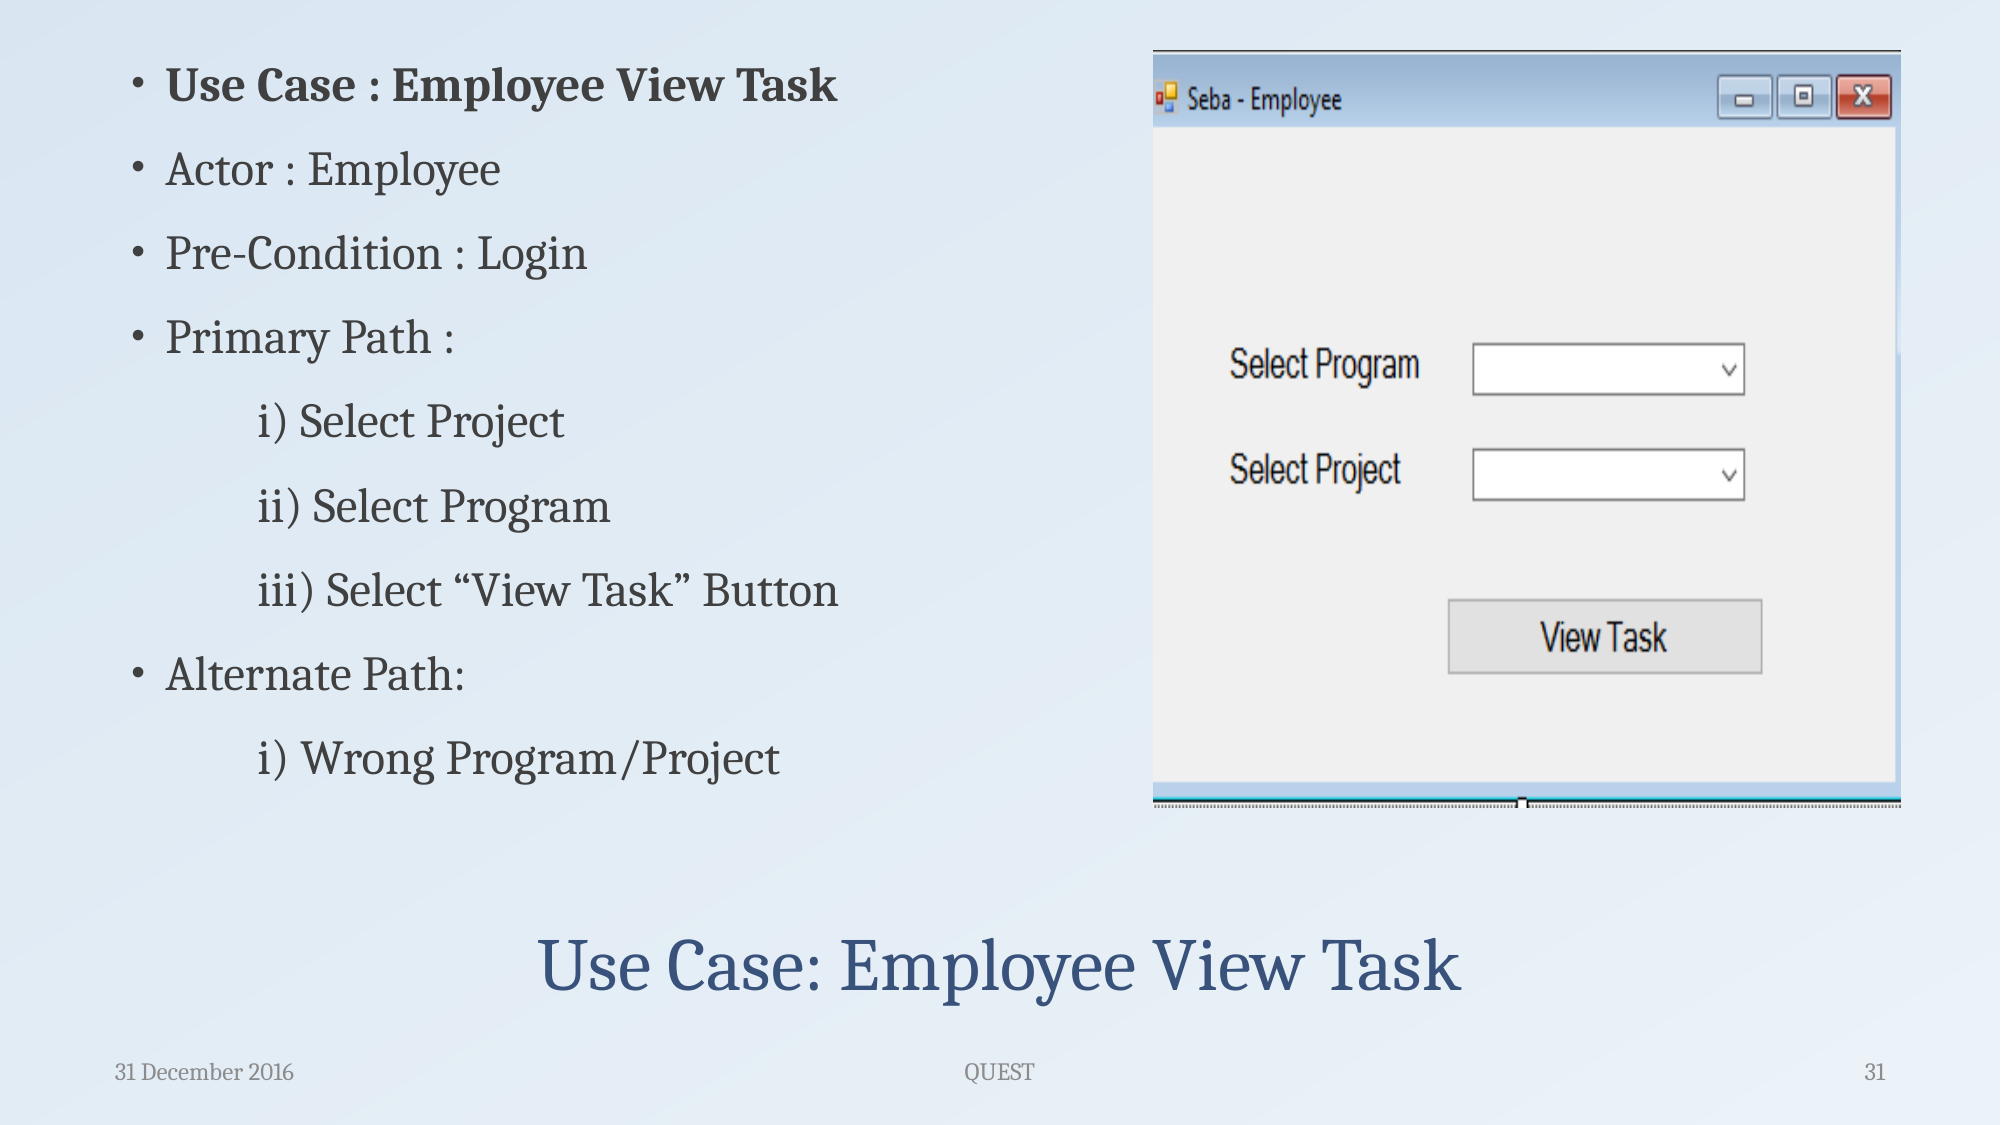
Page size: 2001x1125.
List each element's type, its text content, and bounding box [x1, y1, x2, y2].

slide_number 31 [1433, 1037, 1900, 1103]
title Use Case: Employee View Task [99, 821, 1901, 1013]
footer QUEST [683, 1037, 1317, 1103]
list Use Case : Employee View Task Actor : Employee Pre-Condition : Login Primary Path : i) Select Project ii) Select Program iii) Select “View Task” Button Alternate Path: i) Wrong Program/Project [116, 51, 1038, 800]
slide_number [99, 1037, 567, 1103]
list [1153, 50, 1901, 808]
